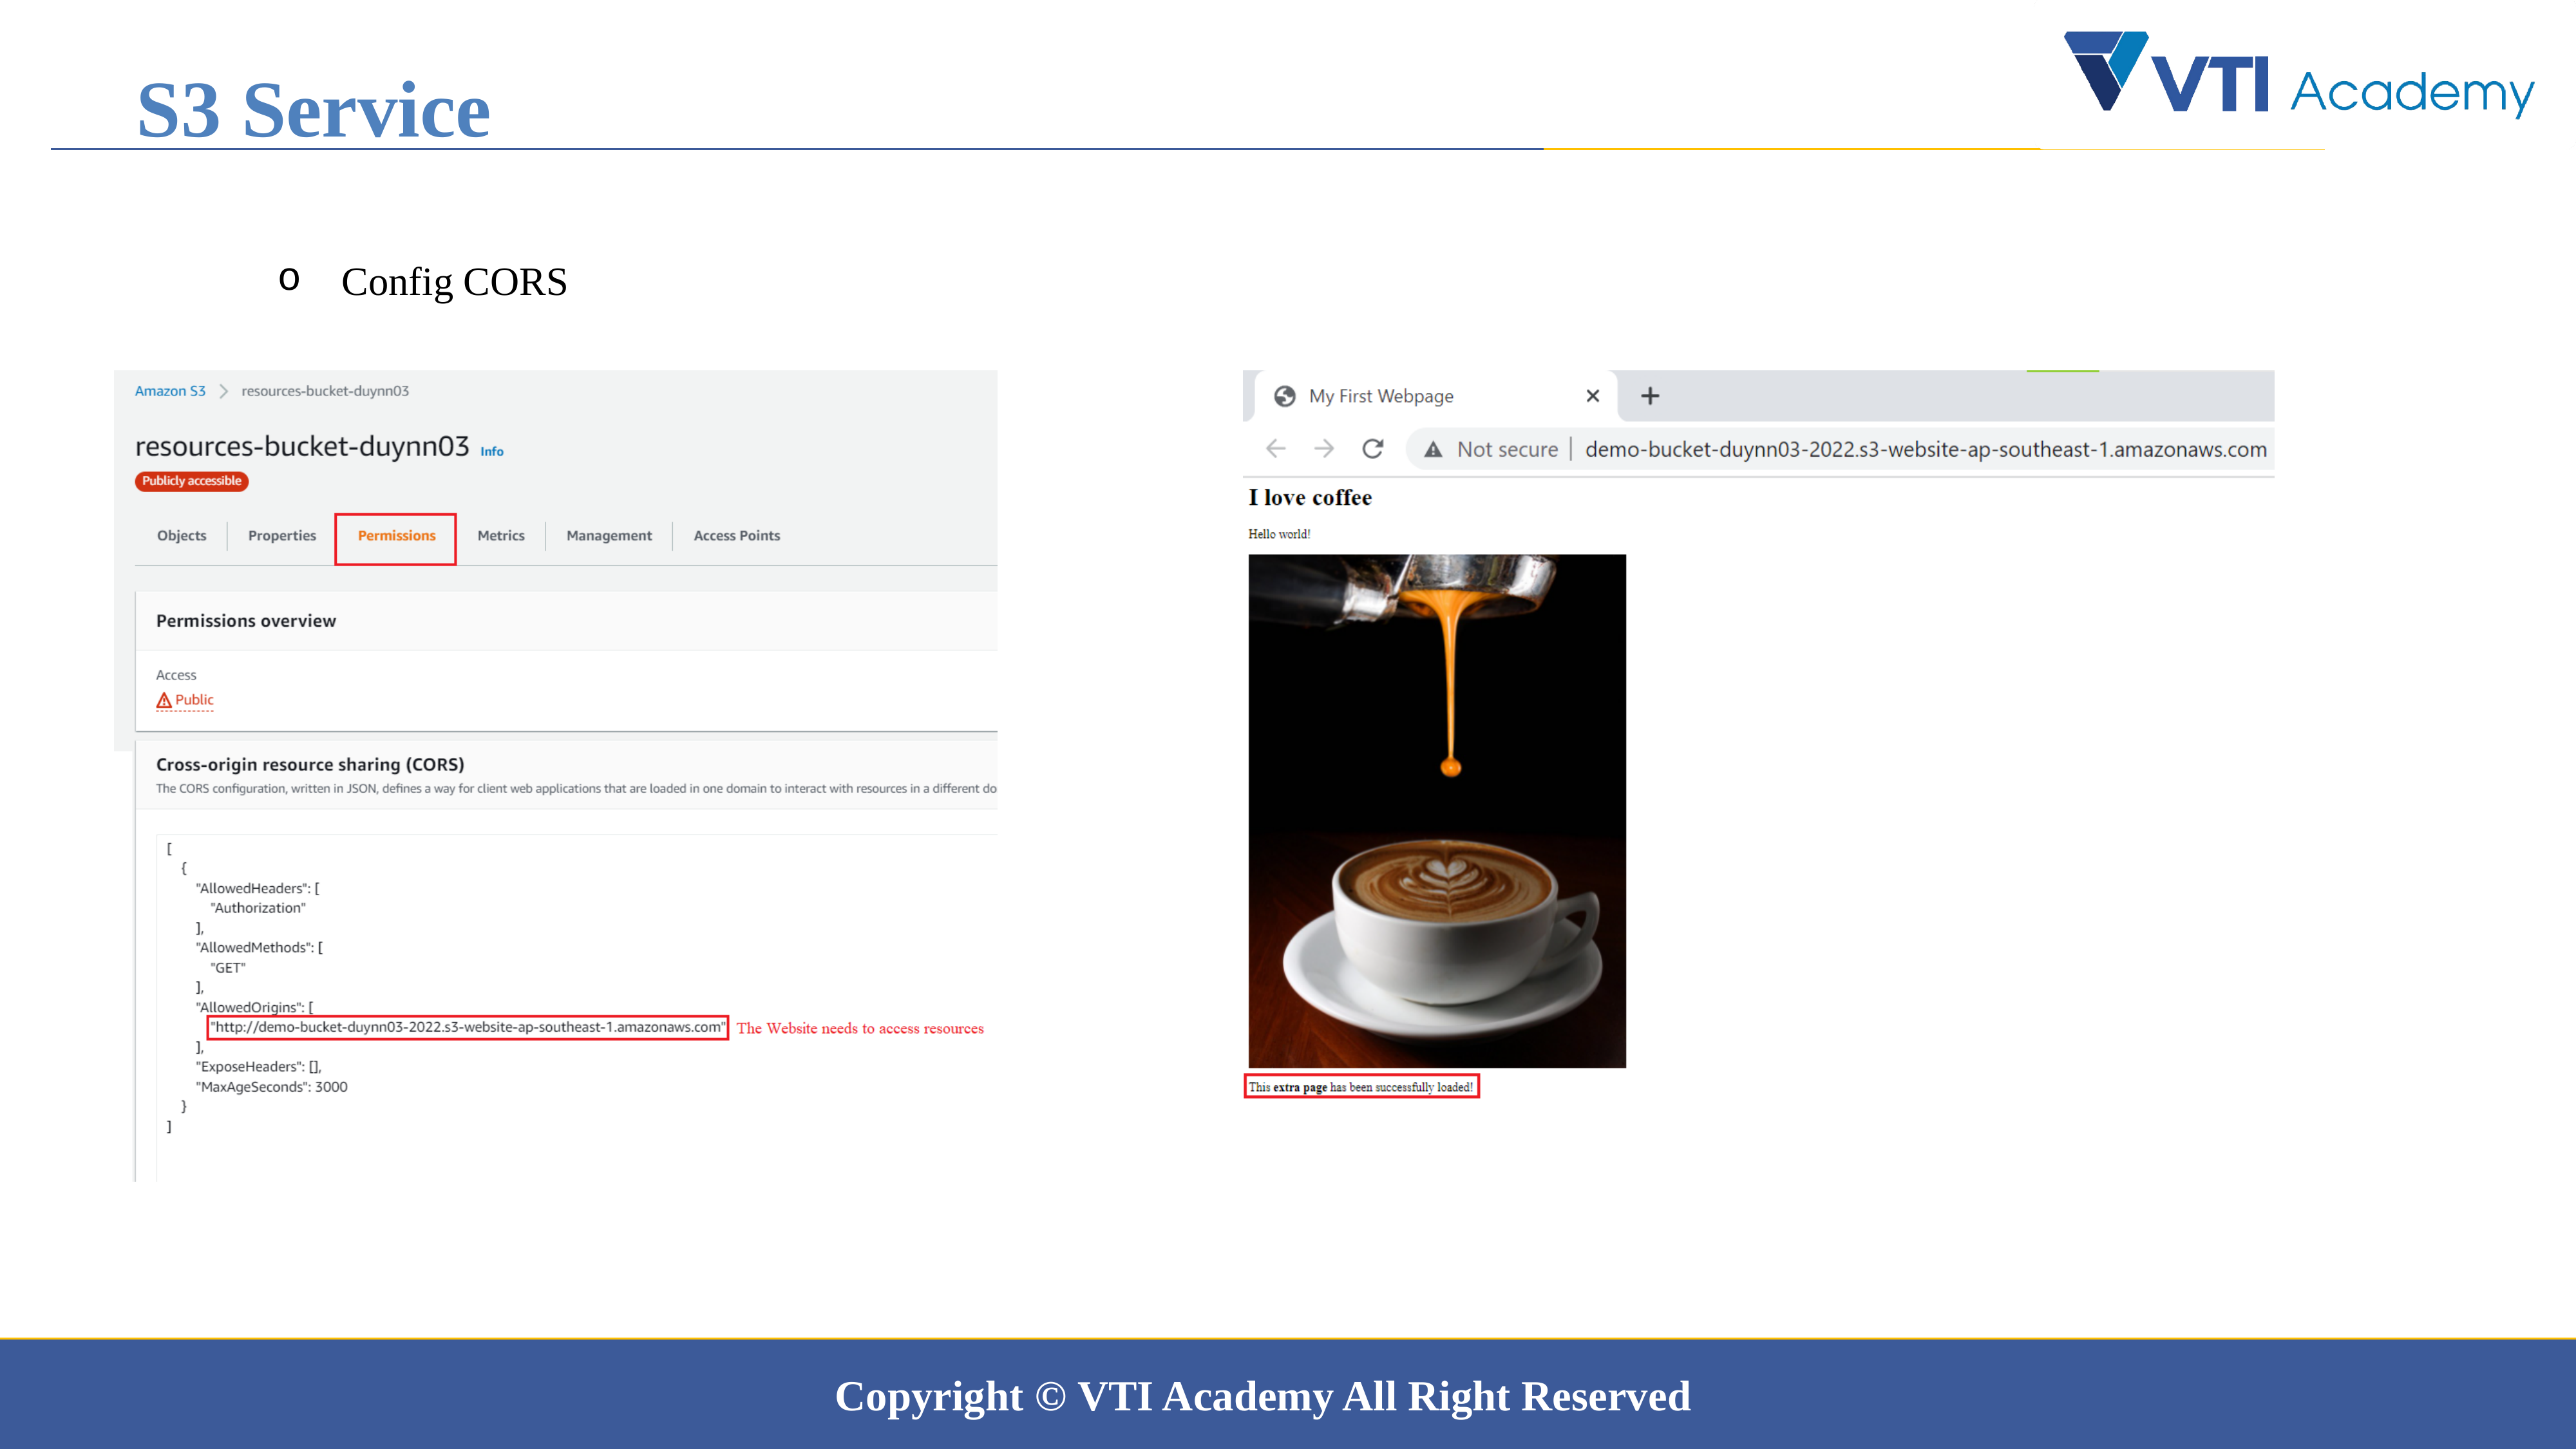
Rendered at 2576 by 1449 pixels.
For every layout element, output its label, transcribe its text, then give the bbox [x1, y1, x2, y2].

text_box Config CORS [126, 250, 1703, 320]
picture [1243, 370, 2275, 1101]
picture [2034, 0, 2576, 149]
picture [114, 370, 998, 1182]
text_box S3 Service [126, 60, 640, 149]
